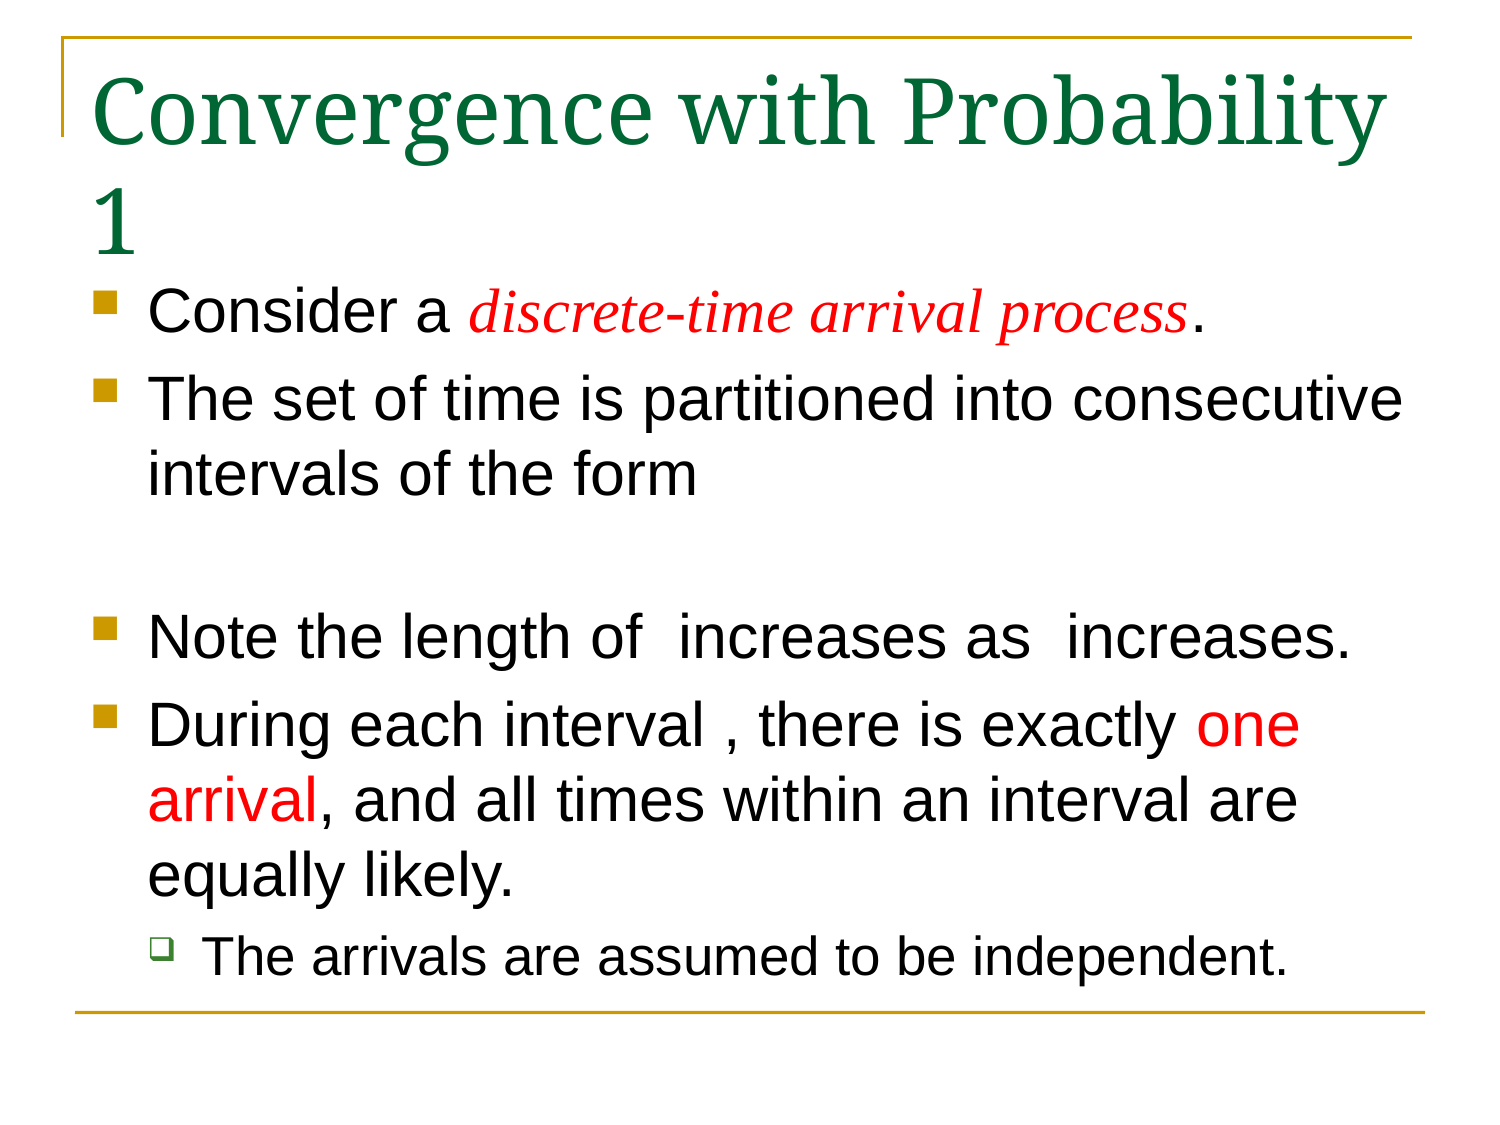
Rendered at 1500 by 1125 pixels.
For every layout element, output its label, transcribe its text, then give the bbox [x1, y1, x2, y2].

title Convergence with Probability 1 [75, 45, 1425, 233]
